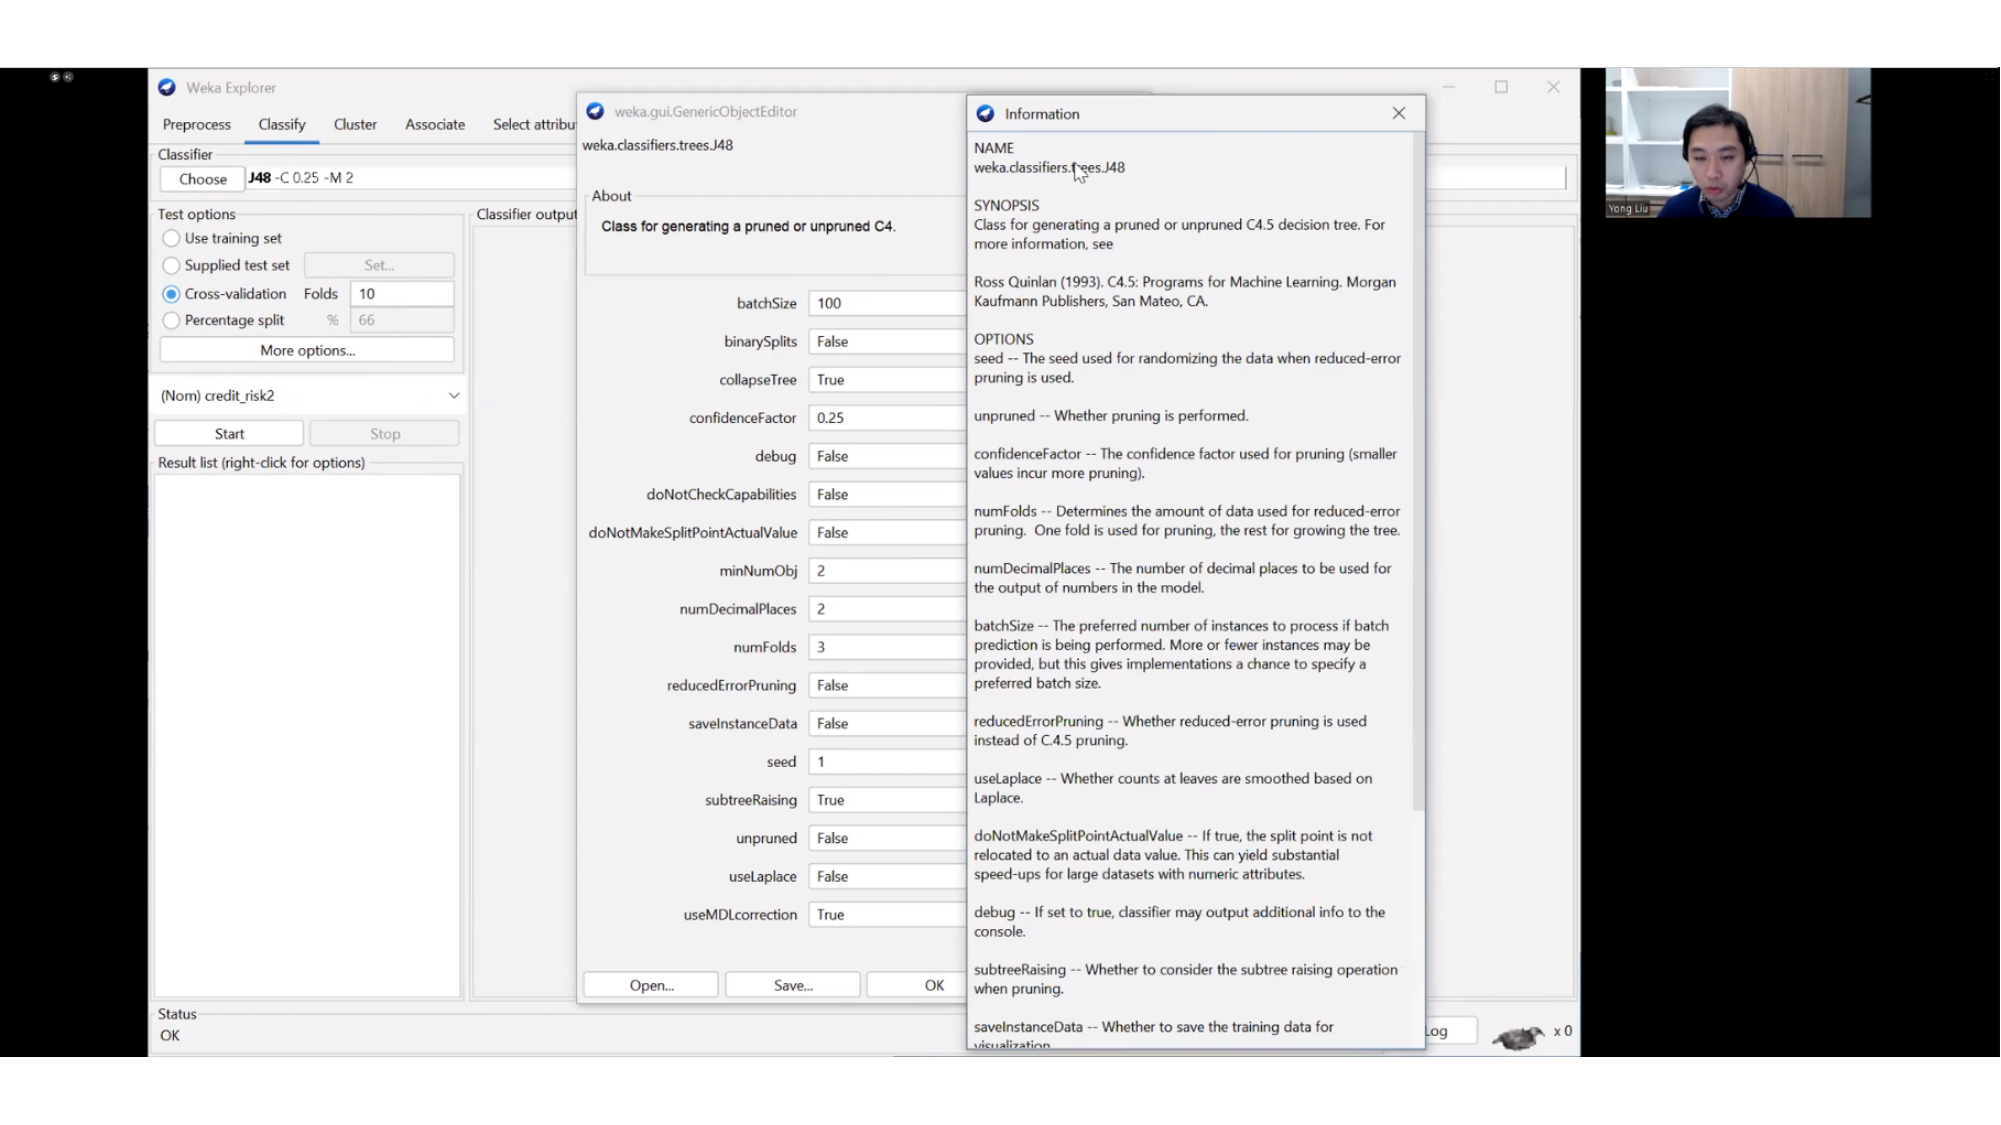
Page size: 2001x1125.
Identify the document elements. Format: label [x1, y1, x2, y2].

picture [0, 67, 2000, 1058]
